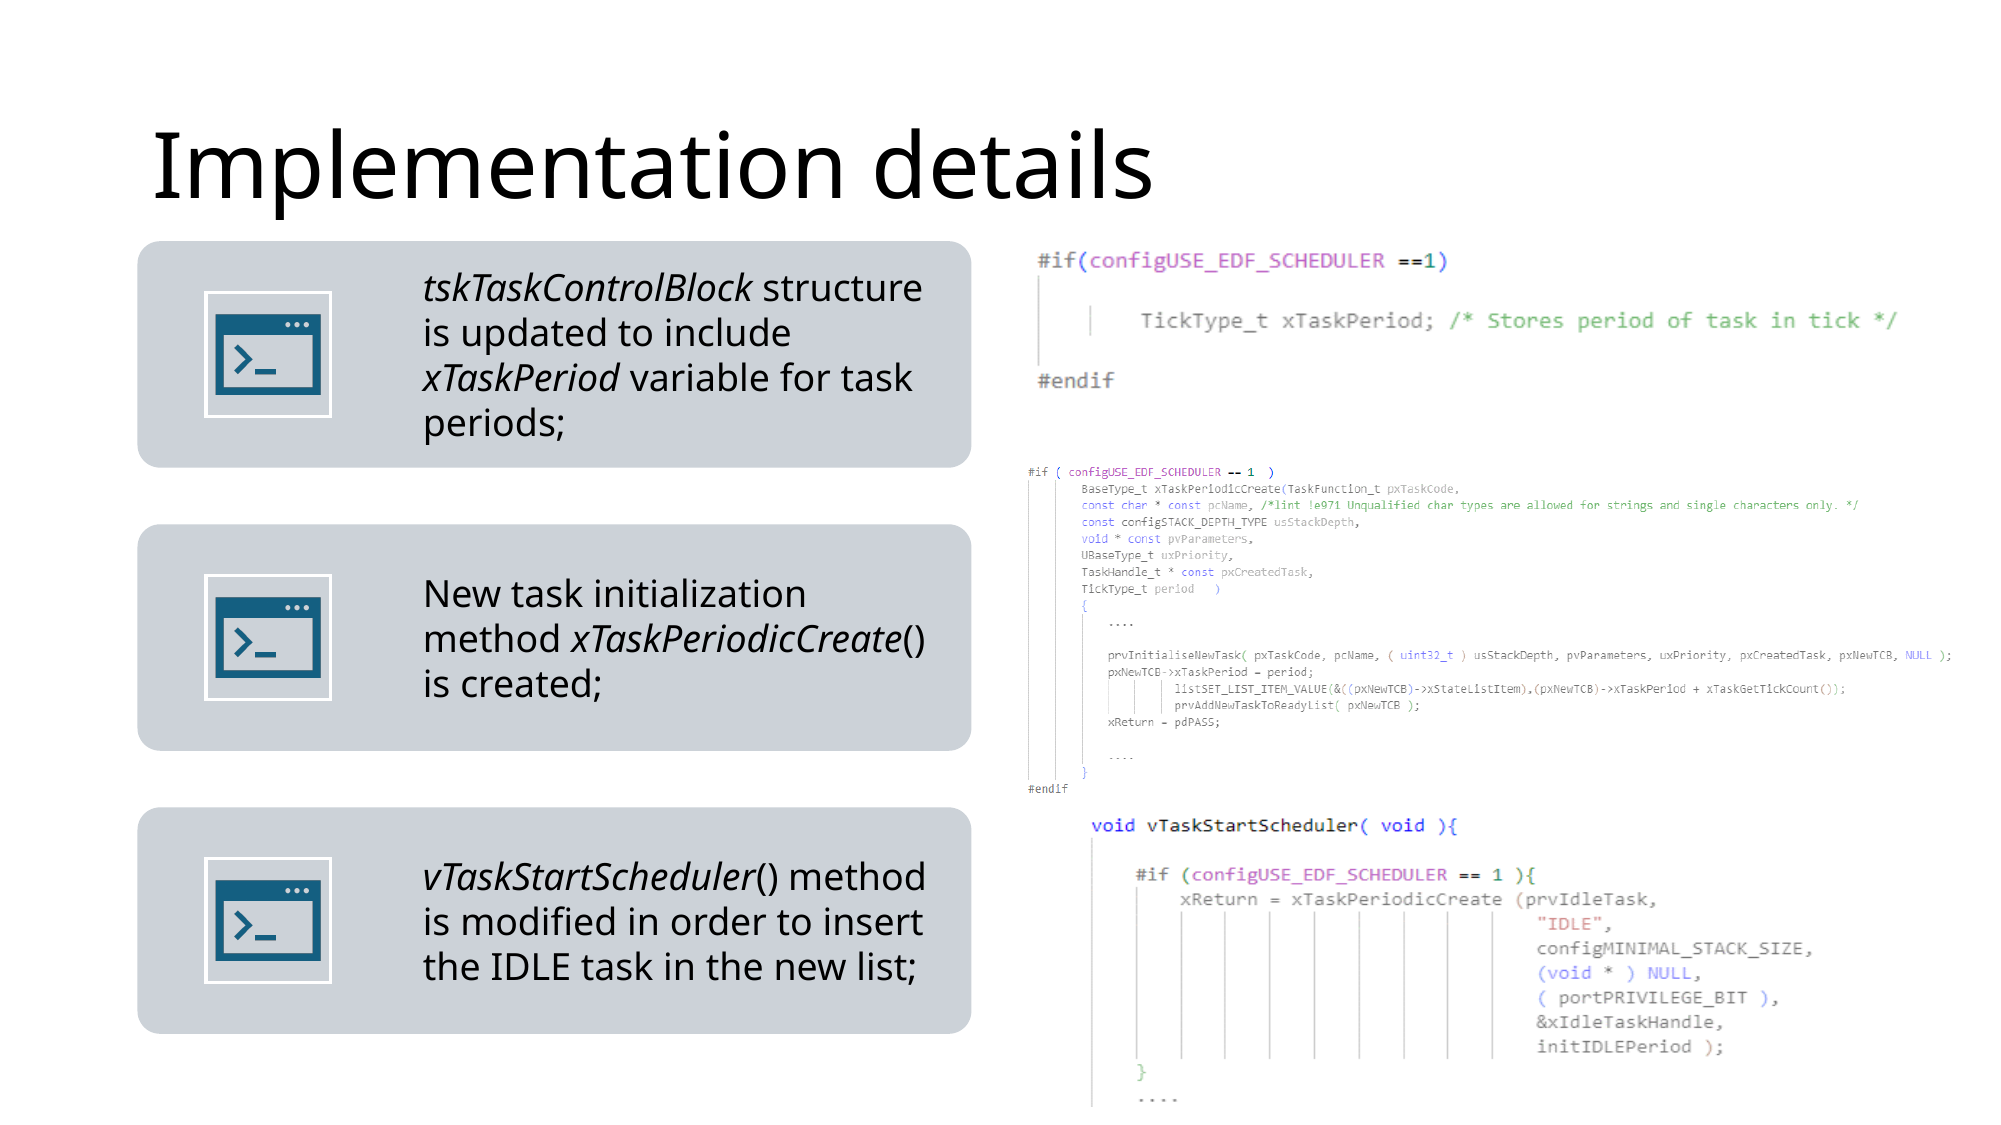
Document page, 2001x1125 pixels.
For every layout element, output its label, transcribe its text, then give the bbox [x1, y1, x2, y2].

picture [1086, 815, 1833, 1107]
picture [1025, 457, 1952, 801]
picture [1028, 240, 1952, 394]
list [136, 240, 972, 1035]
title Implementation details [137, 59, 1863, 278]
